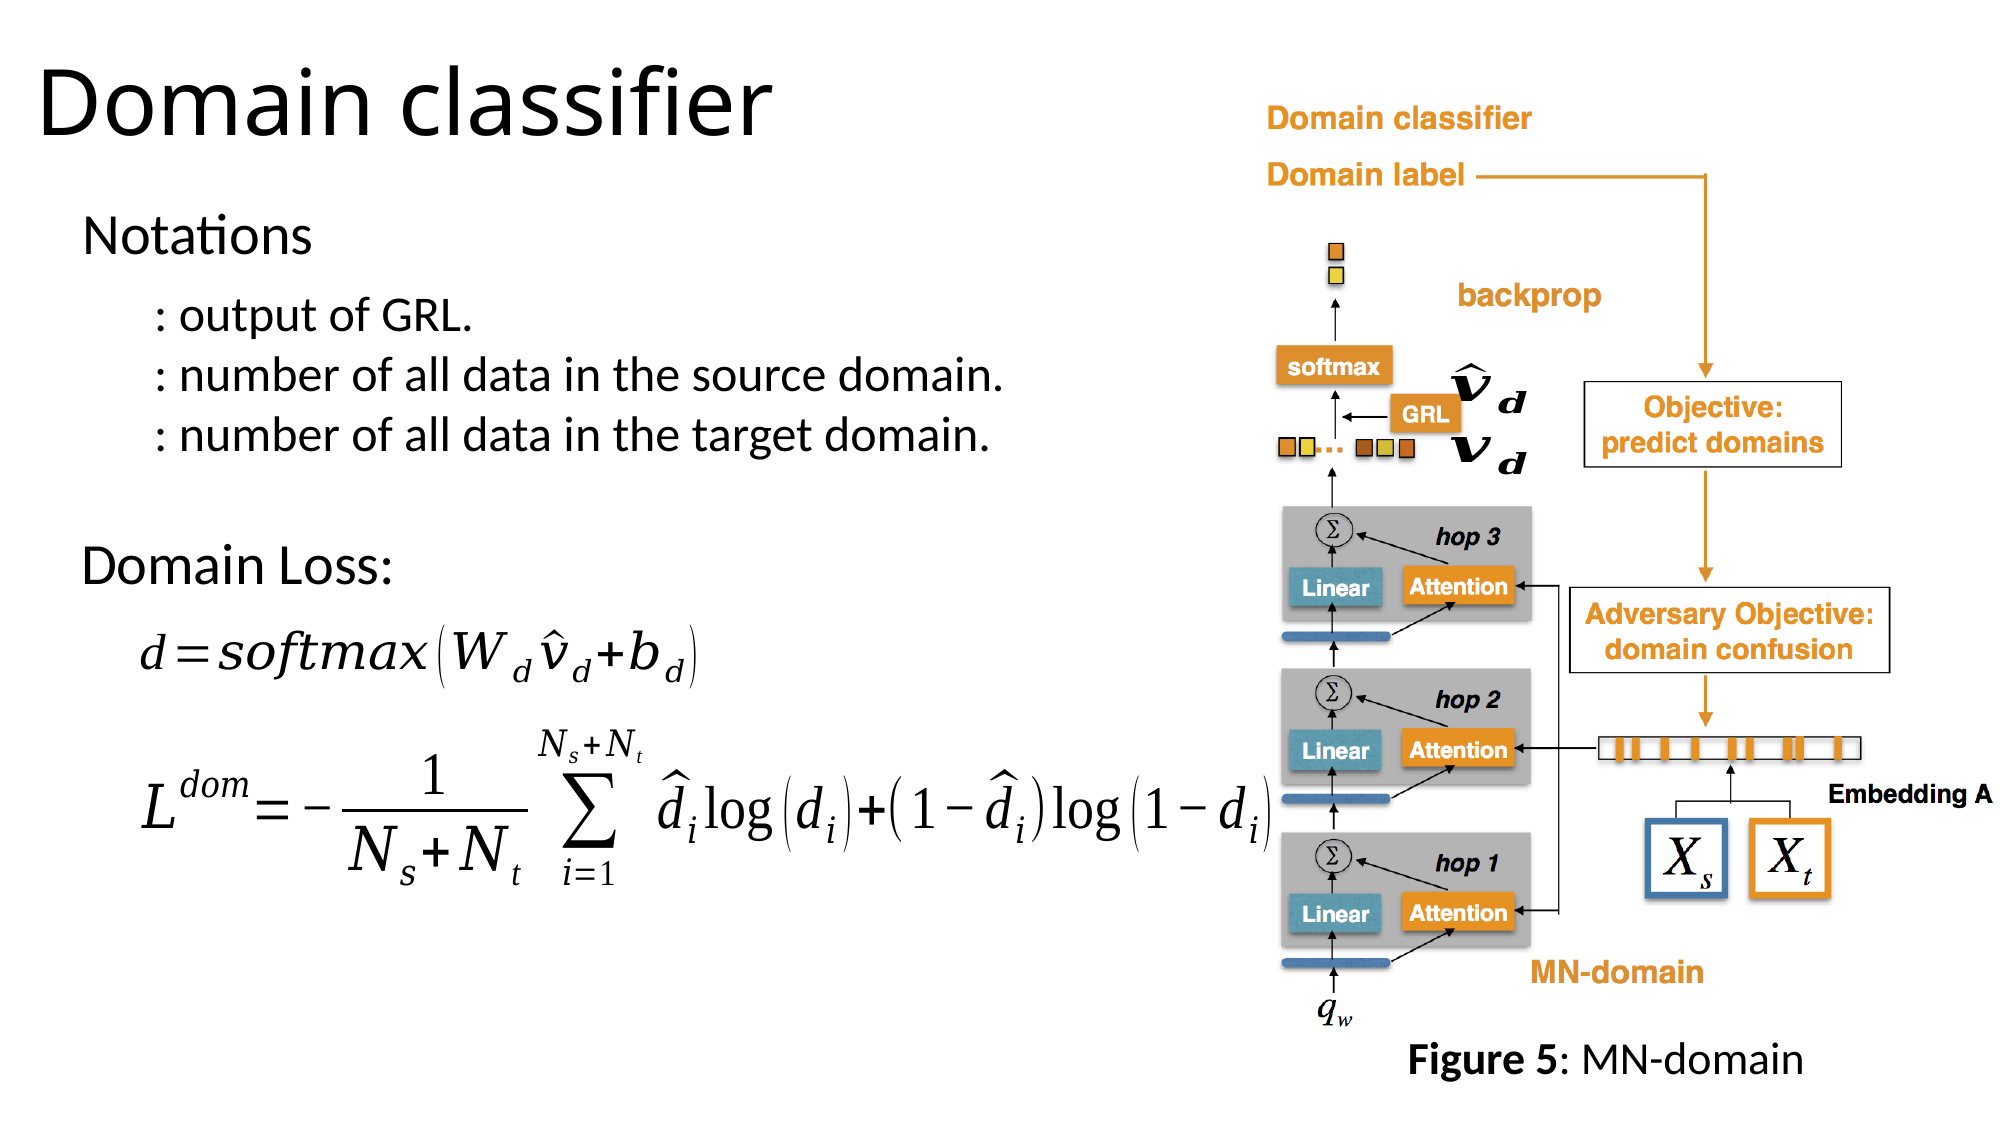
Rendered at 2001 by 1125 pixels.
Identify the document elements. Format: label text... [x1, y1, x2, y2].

text_box Notations [67, 188, 329, 274]
title Domain classifier [20, 43, 1746, 168]
picture [1238, 88, 2000, 1031]
text_box Figure 5: MN-domain [1393, 1031, 1820, 1091]
list Domain Loss: [65, 527, 1238, 593]
